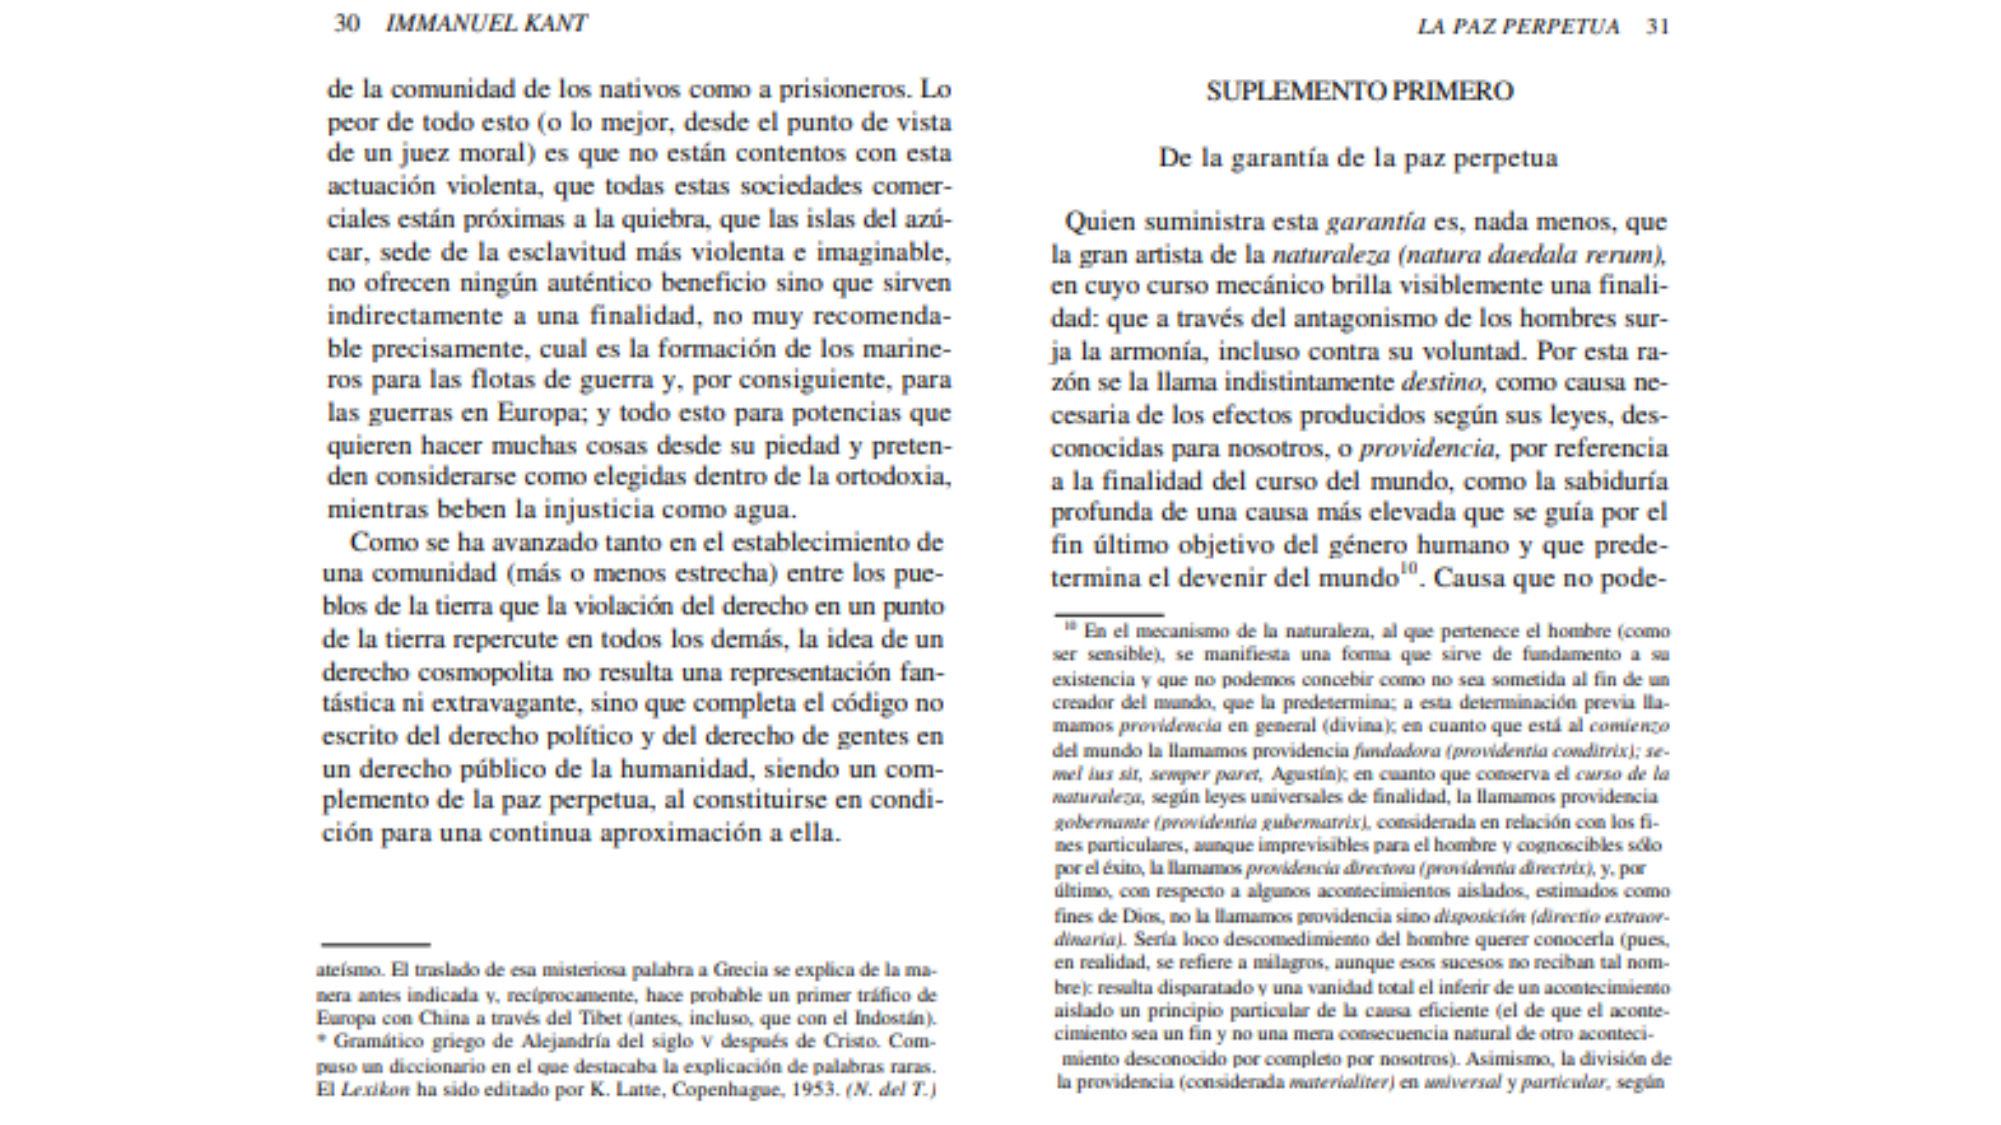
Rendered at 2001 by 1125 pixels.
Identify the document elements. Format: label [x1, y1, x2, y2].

picture [307, 0, 1693, 1118]
